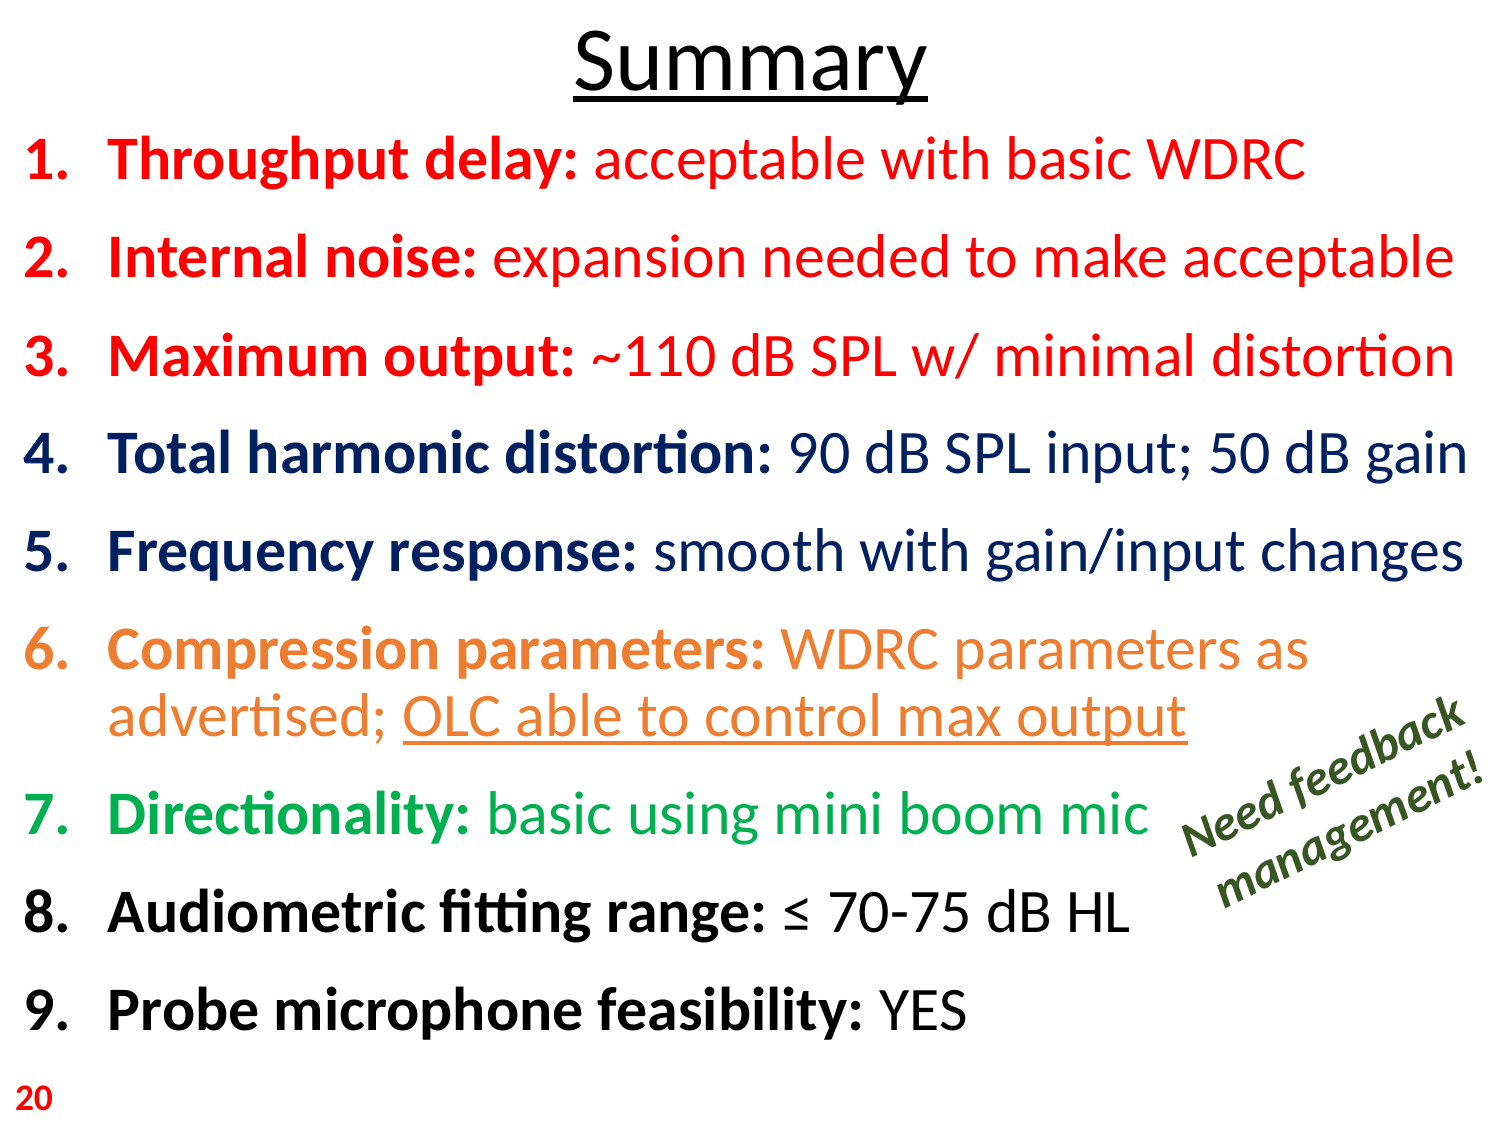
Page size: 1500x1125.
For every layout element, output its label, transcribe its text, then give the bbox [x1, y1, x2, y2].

slide_number 20 [0, 1065, 338, 1125]
text_box Need feedback management! [1151, 663, 1500, 936]
list Throughput delay: acceptable with basic WDRC Internal noise: expansion needed to make acceptable Maximum output: ~110 dB SPL w/ minimal distortion Total harmonic distortion: 90 dB SPL input; 50 dB gain Frequency response: smooth with gain/input changes Compression parameters: WDRC parameters as advertised; OLC able to control max output Directionality: basic using mini boom mic Audiometric fitting range: ≤ 70-75 dB HL Probe microphone feasibility: YES [8, 118, 1498, 1124]
title Summary [35, 0, 1466, 118]
